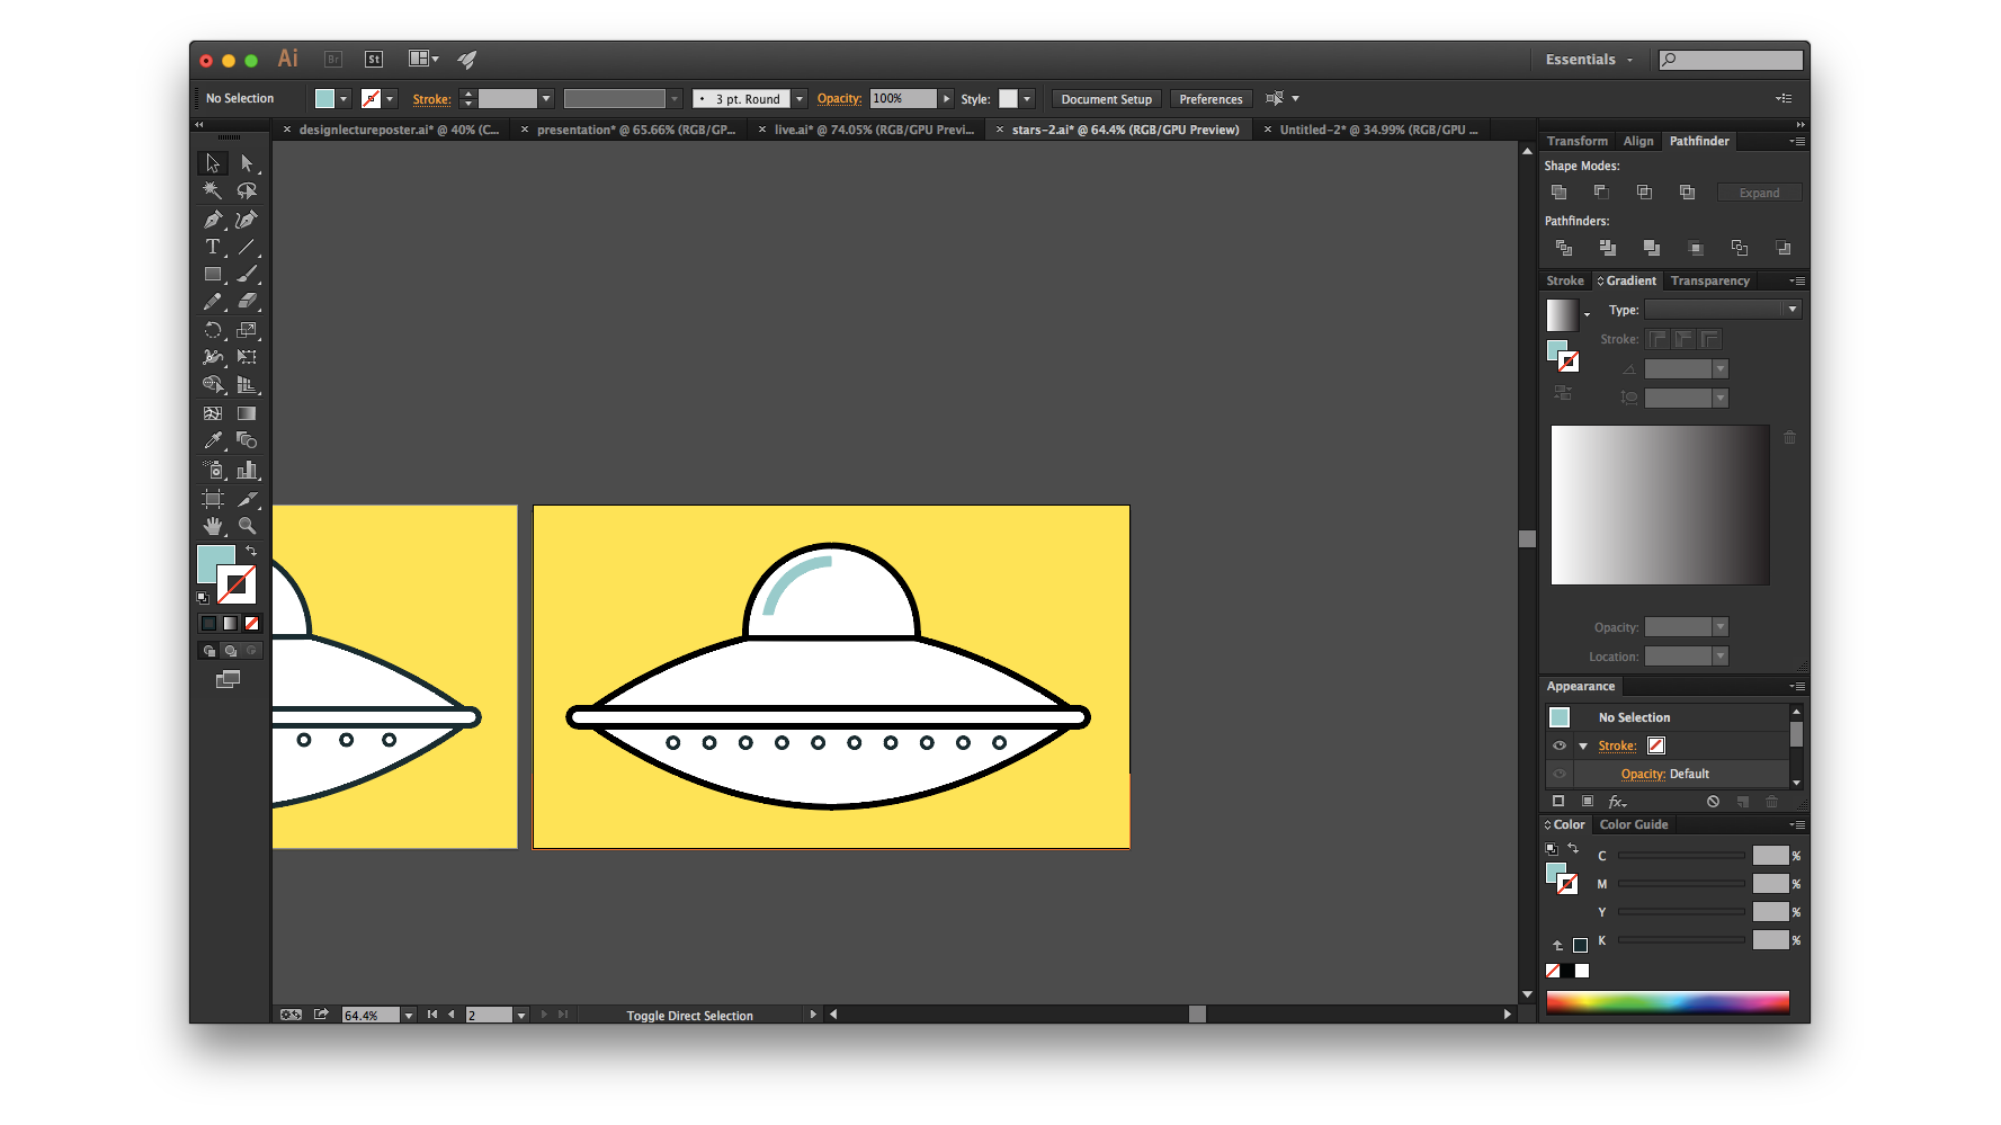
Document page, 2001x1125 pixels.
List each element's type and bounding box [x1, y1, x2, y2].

picture [115, 0, 1885, 1125]
